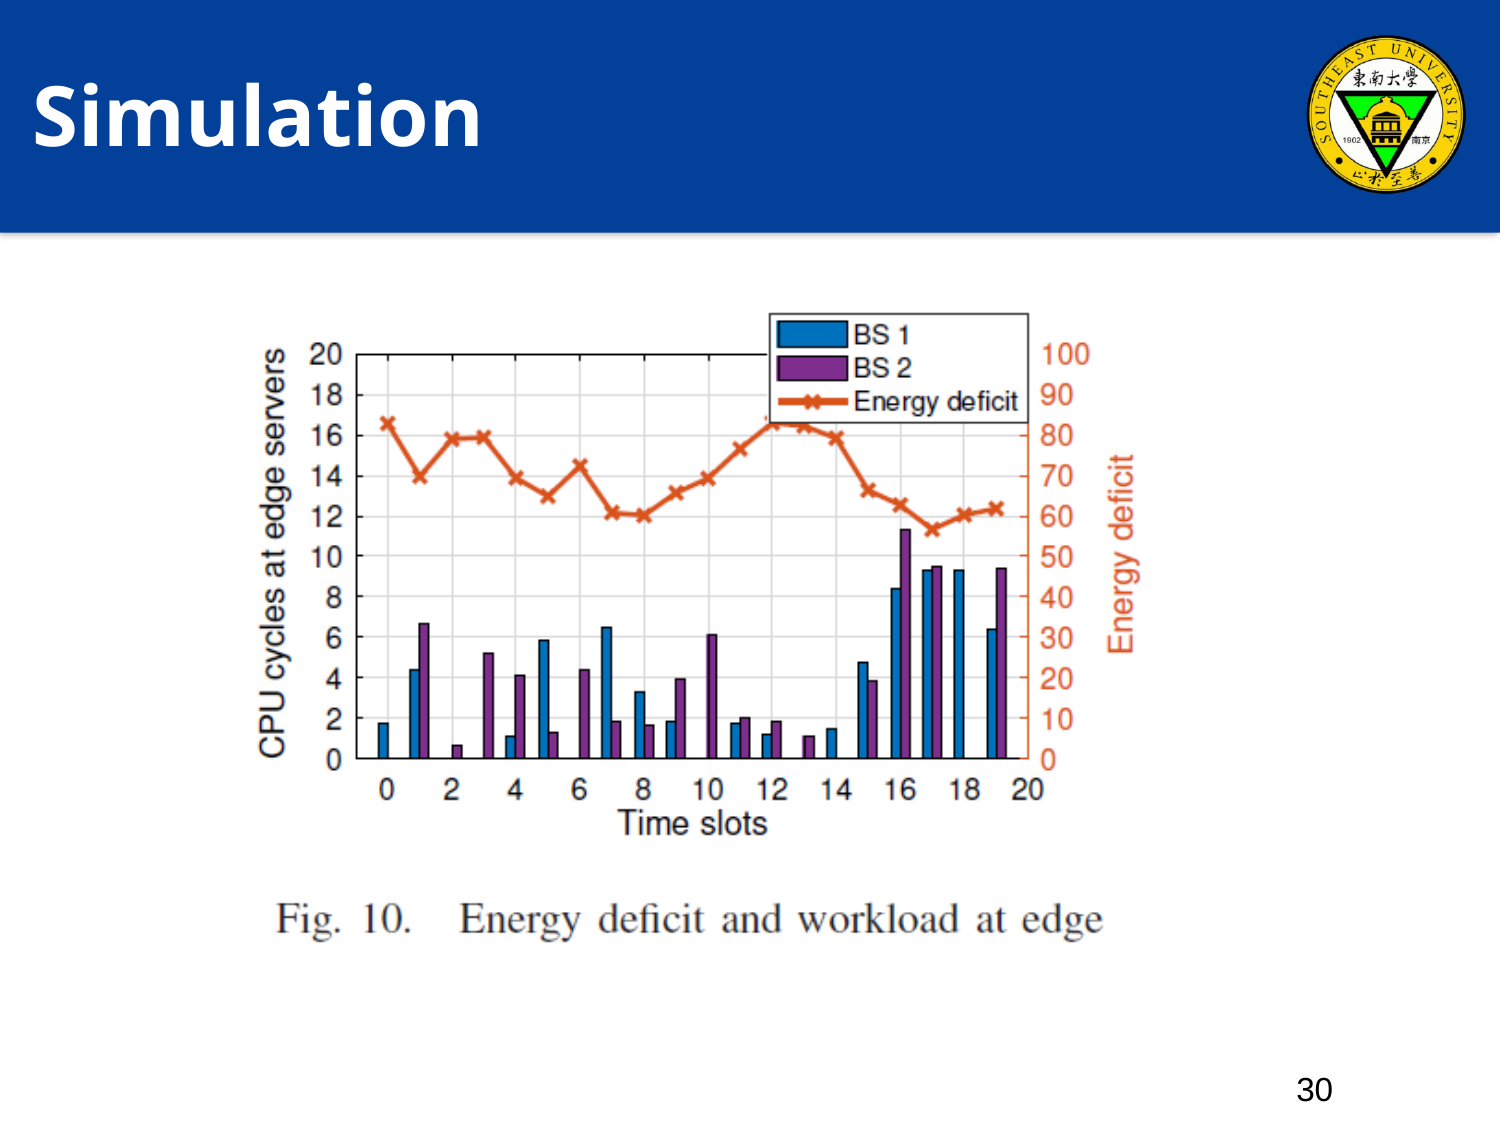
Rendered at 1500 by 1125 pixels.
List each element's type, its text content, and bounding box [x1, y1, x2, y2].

picture [247, 270, 1253, 997]
title Simulation [17, 19, 1368, 207]
picture [1304, 32, 1467, 195]
slide_number 30 [1281, 1060, 1482, 1121]
